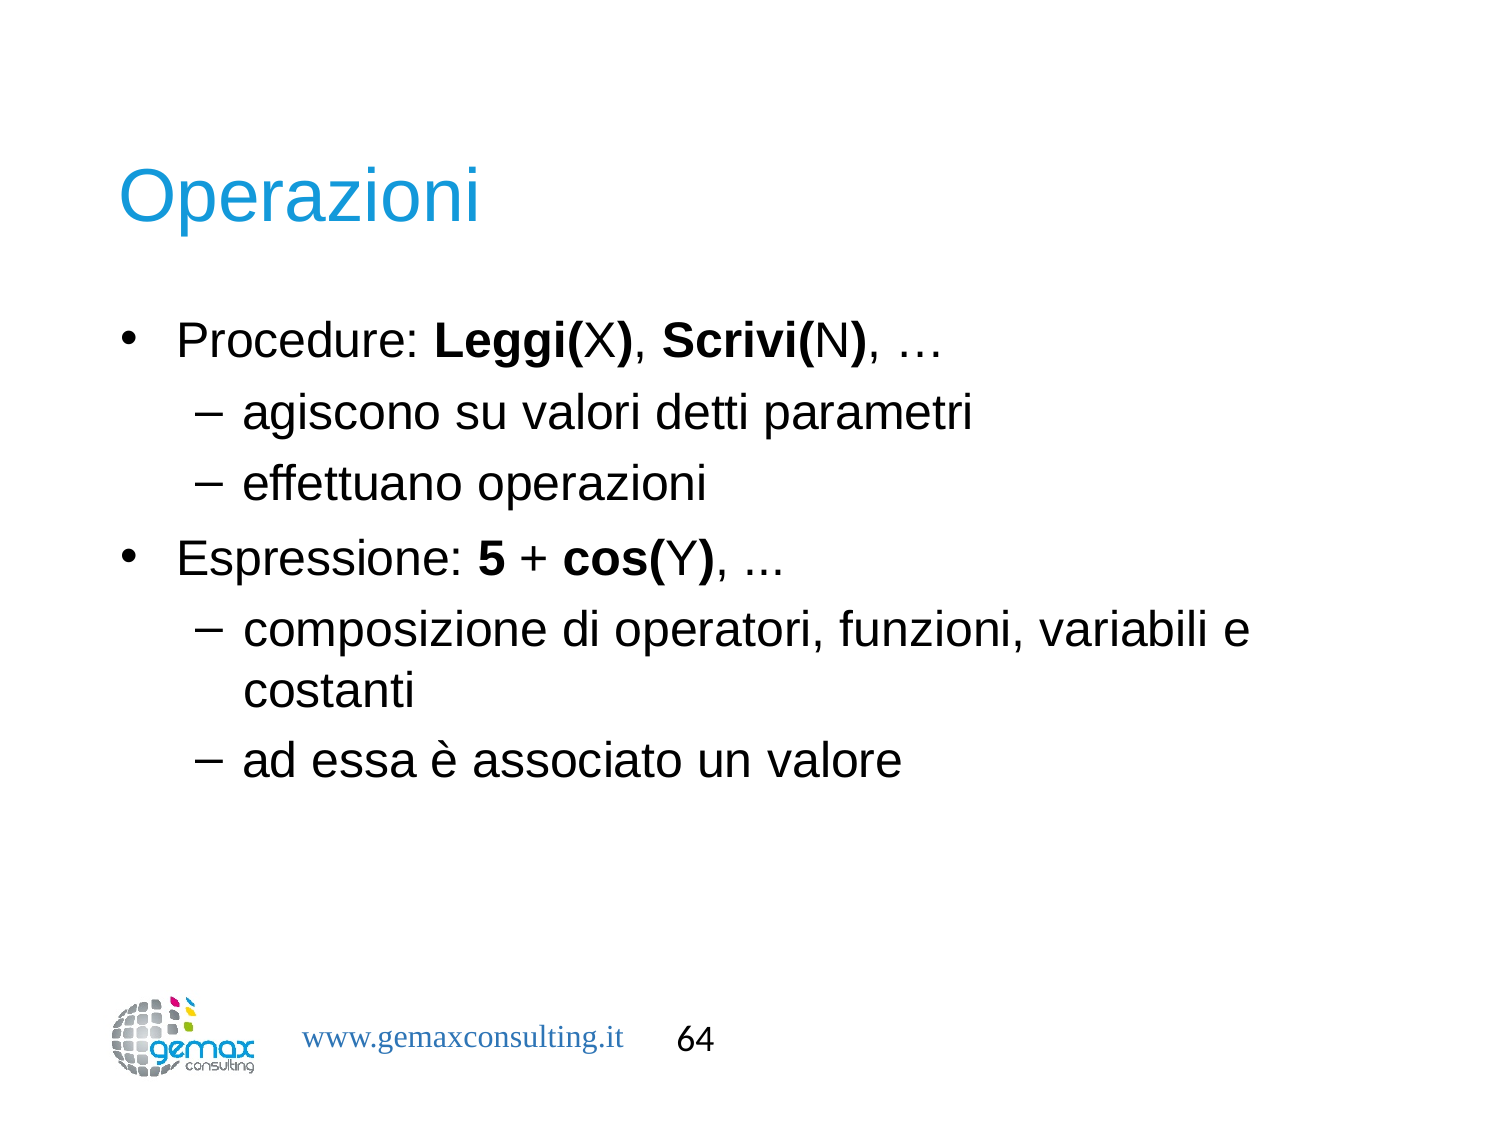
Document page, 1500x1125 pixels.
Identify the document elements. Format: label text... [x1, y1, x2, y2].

title Operazioni [103, 59, 1397, 278]
list Procedure: Leggi(X), Scrivi(N), … agiscono su valori detti parametri effettuano operazioni Espressione: 5 + cos(Y), ... composizione di operatori, funzioni, variabili e costanti ad essa è associato un valore [103, 299, 1397, 835]
picture [103, 990, 262, 1083]
slide_number 64 [661, 1006, 793, 1067]
